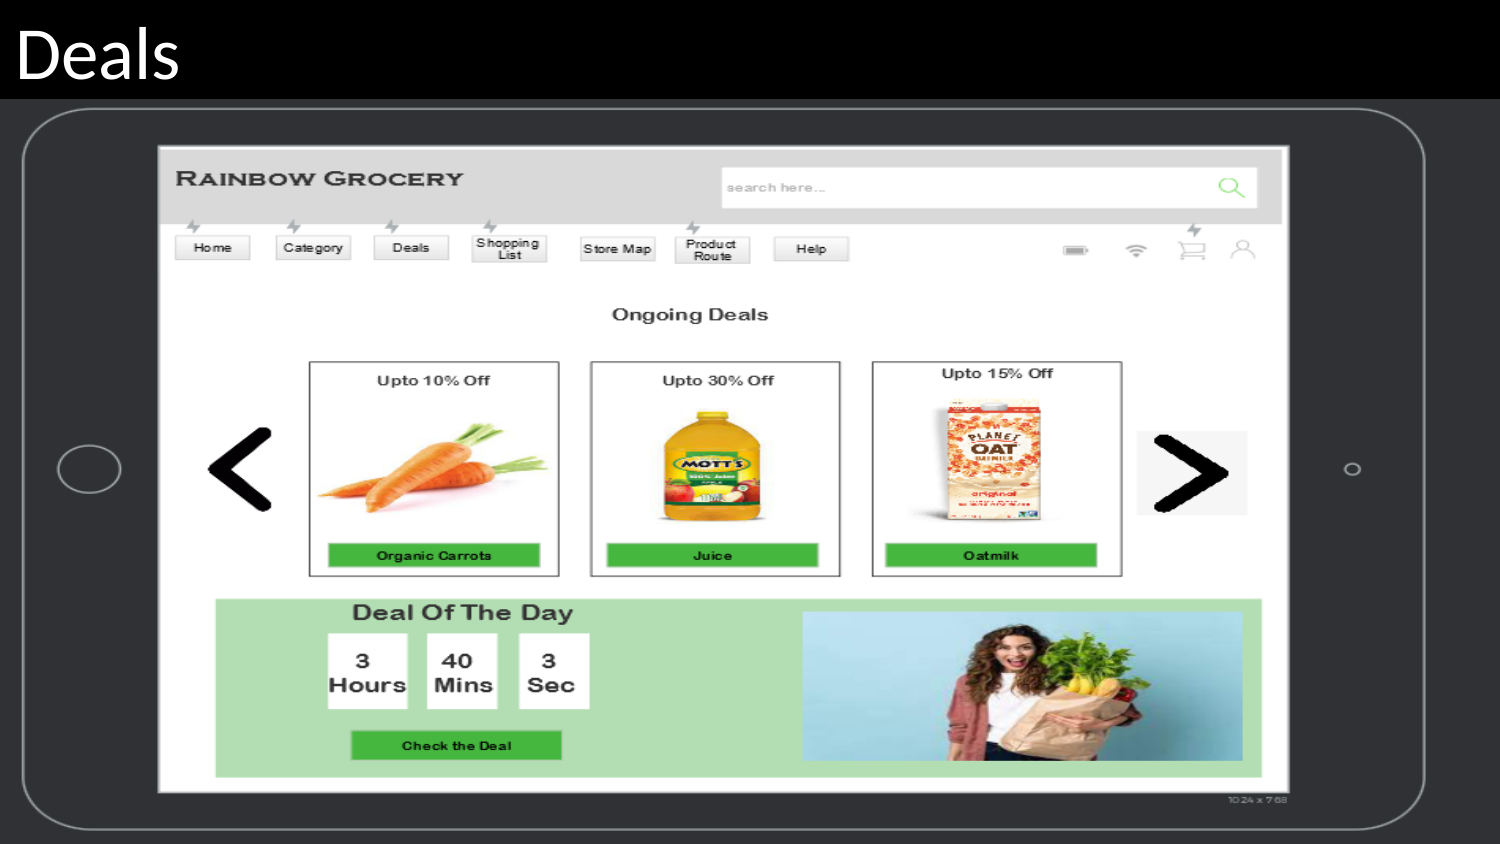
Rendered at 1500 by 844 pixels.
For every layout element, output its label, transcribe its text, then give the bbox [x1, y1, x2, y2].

picture [0, 98, 1500, 844]
text_box Deals [0, 0, 1500, 98]
